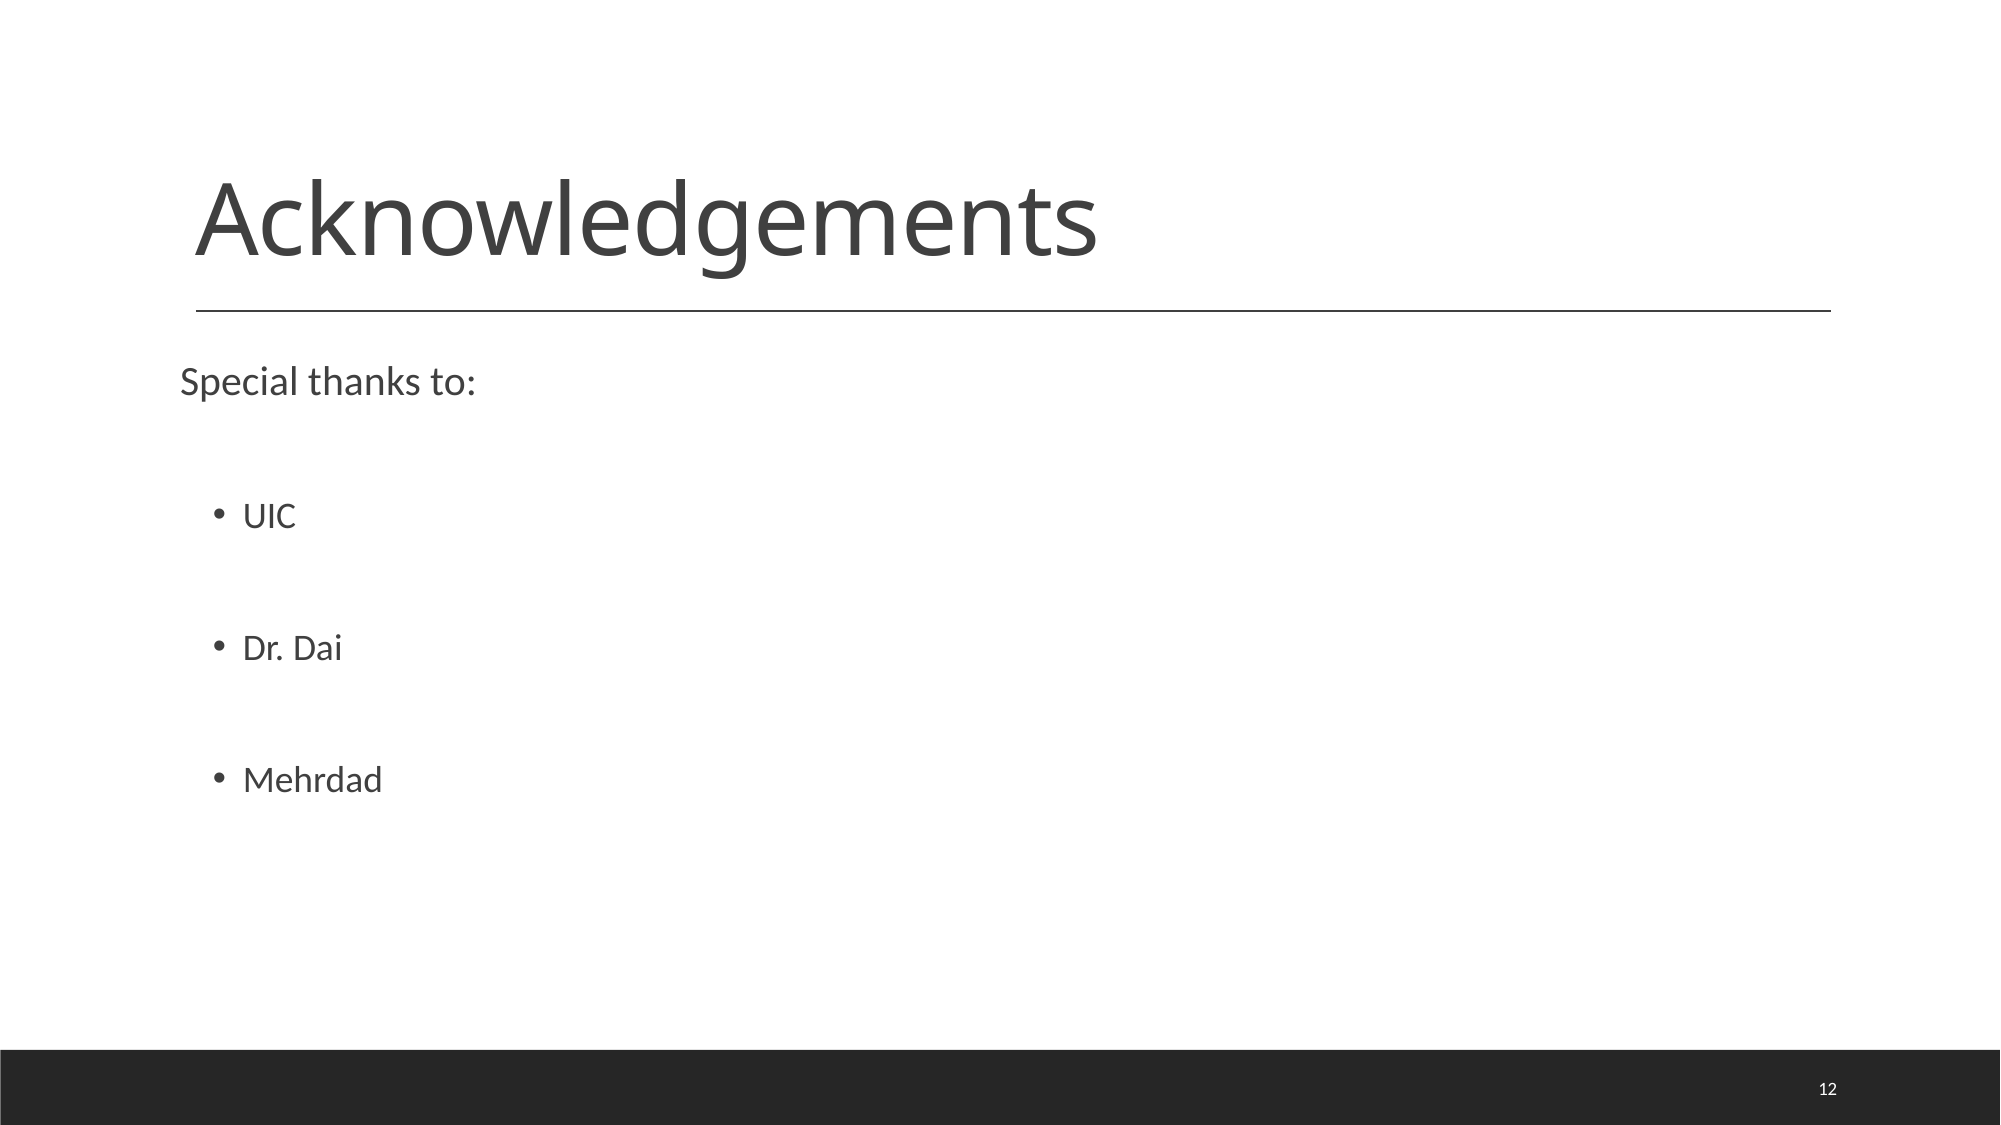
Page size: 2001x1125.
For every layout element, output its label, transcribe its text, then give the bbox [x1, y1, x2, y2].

list Special thanks to: UIC Dr. Dai Mehrdad [180, 345, 1830, 963]
title Acknowledgements [180, 47, 1830, 285]
slide_number 12 [1803, 1057, 1932, 1118]
